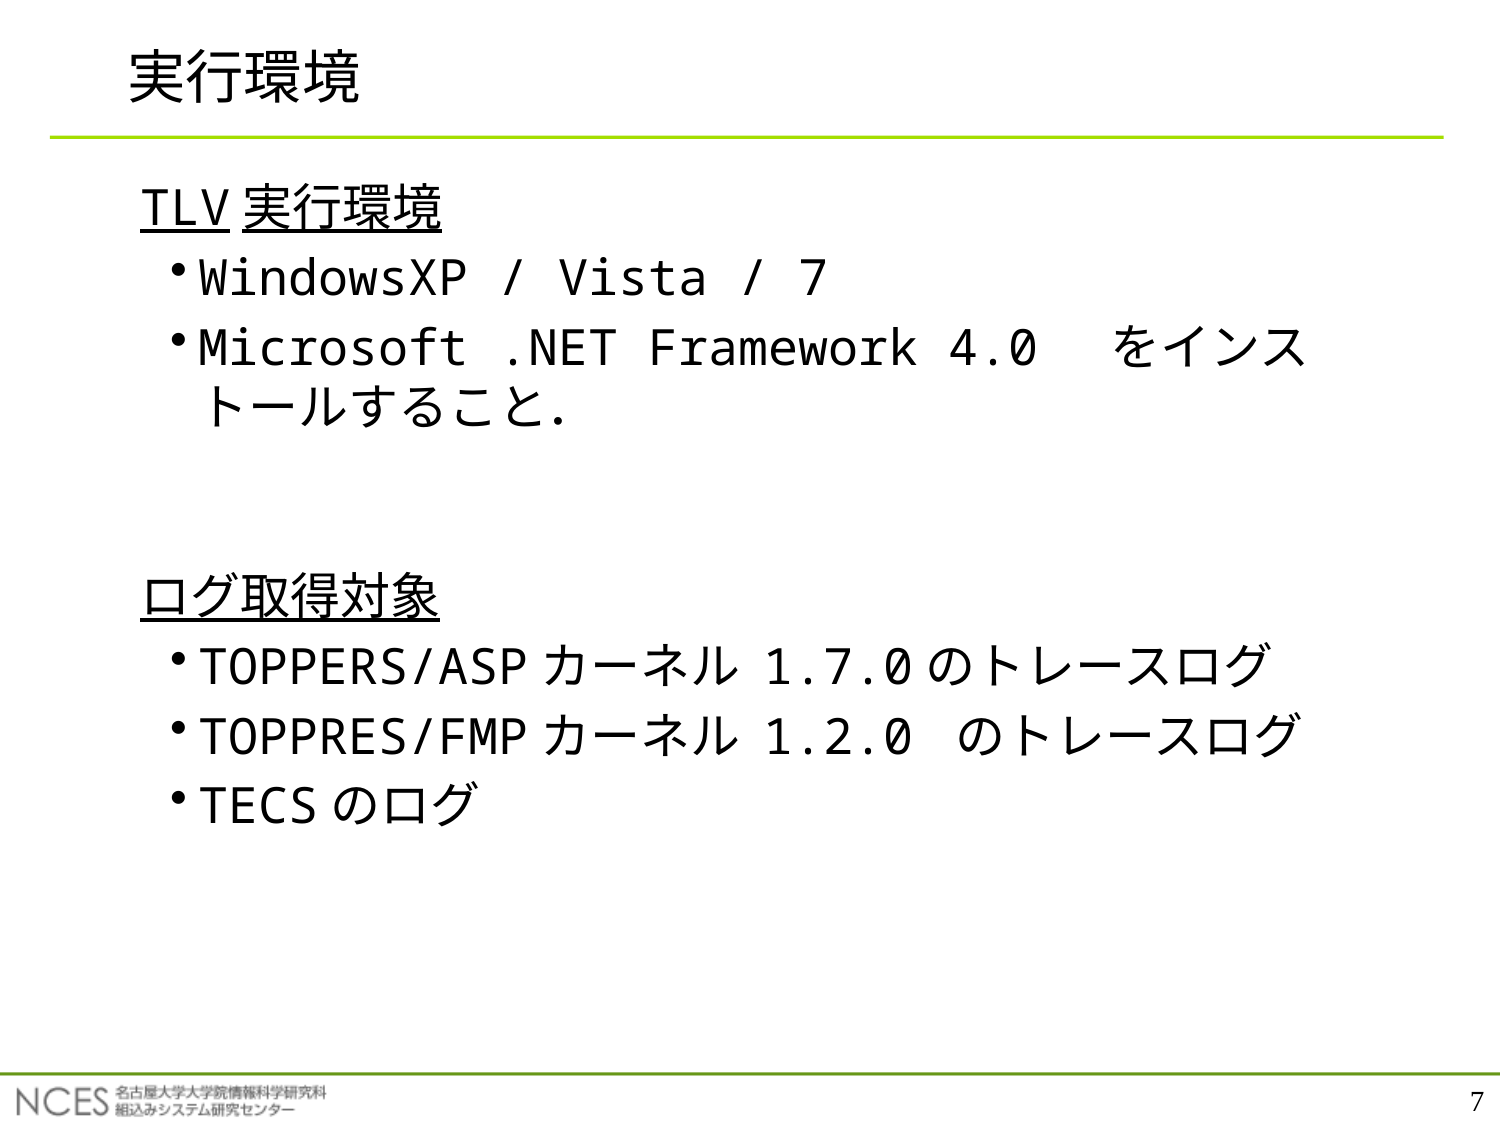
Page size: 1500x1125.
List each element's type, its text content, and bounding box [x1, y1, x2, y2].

slide_number 7 [1186, 1074, 1500, 1125]
picture [0, 1071, 1500, 1125]
list TLV実行環境 WindowsXP / Vista / 7 Microsoft .NET Framework 4.0 をインストールすること． ログ取得対象 TOPPERS/ASPカーネル 1.7.0のトレースログ TOPPRES/FMPカーネル 1.2.0 のトレースログ TECSのログ [125, 167, 1400, 1039]
title 実行環境 [112, 37, 1388, 113]
